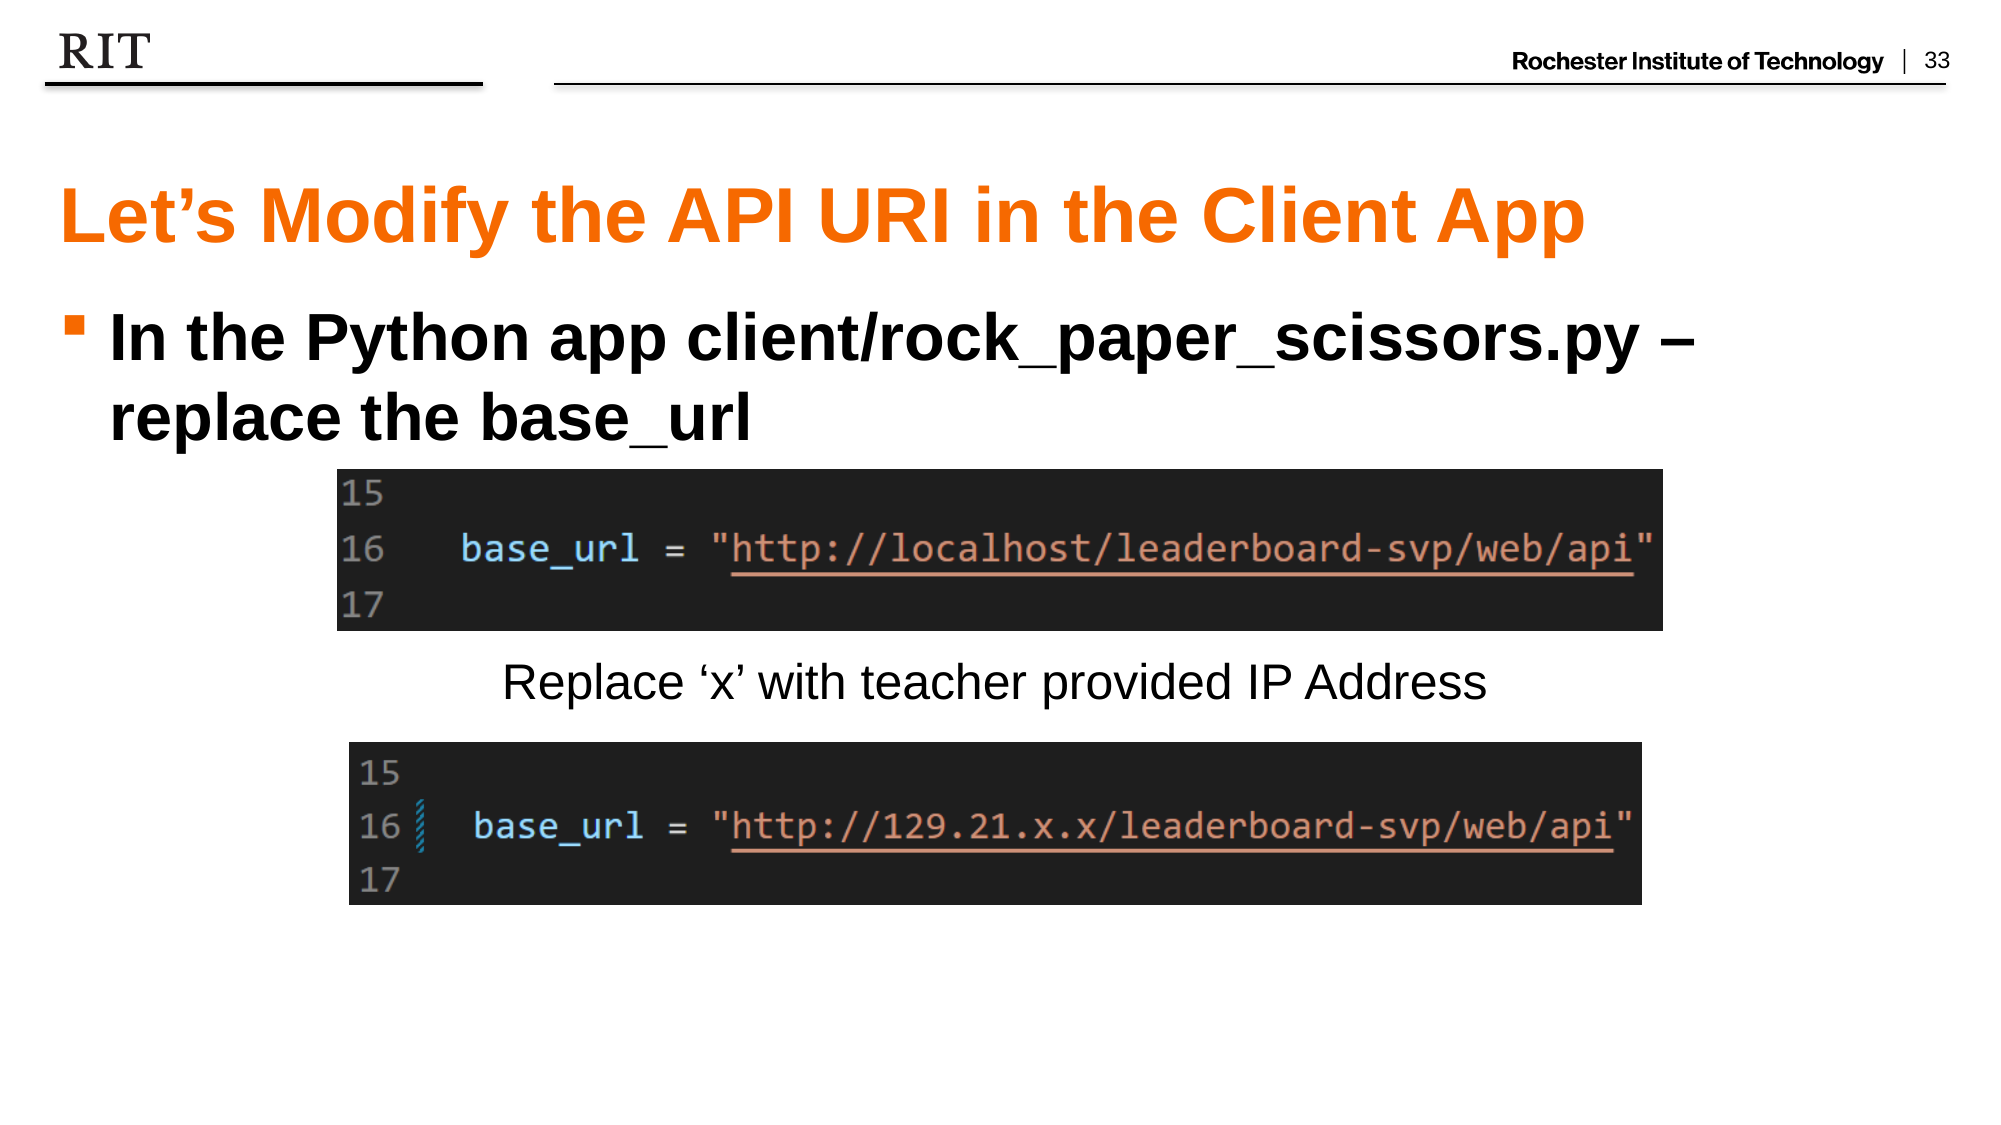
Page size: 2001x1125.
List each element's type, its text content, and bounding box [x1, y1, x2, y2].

picture [336, 469, 1663, 632]
list In the Python app client/rock_paper_scissors.py – replace the base_url [44, 286, 1946, 905]
title Let’s Modify the API URI in the Client App [44, 157, 1744, 272]
text_box Replace ‘x’ with teacher provided IP Address [487, 641, 1504, 717]
picture [1502, 42, 1891, 77]
picture [349, 742, 1642, 905]
